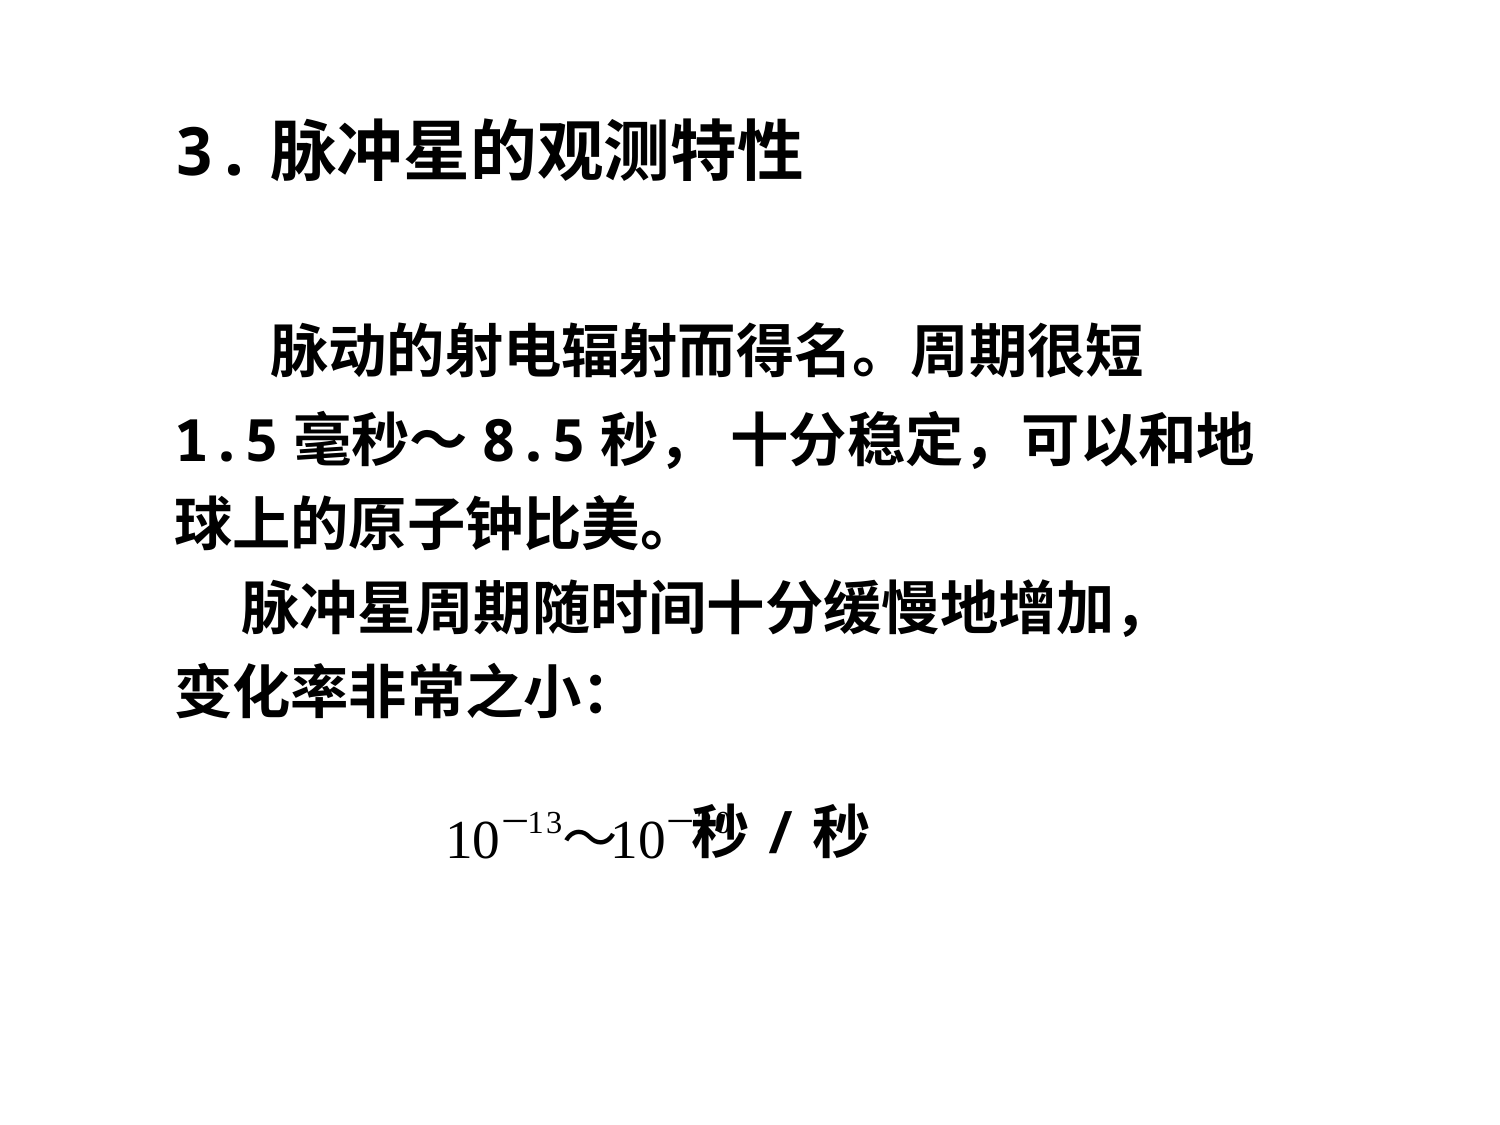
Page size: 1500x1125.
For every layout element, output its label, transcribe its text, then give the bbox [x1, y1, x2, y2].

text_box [442, 798, 739, 873]
text_box 3.脉冲星的观测特性 脉动的射电辐射而得名。周期很短 1.5毫秒～8.5秒， 十分稳定，可以和地 球上的原子钟比美。 脉冲星周期随时间十分缓慢地增加， 变化率非常之小： 秒/秒 [159, 101, 1270, 943]
